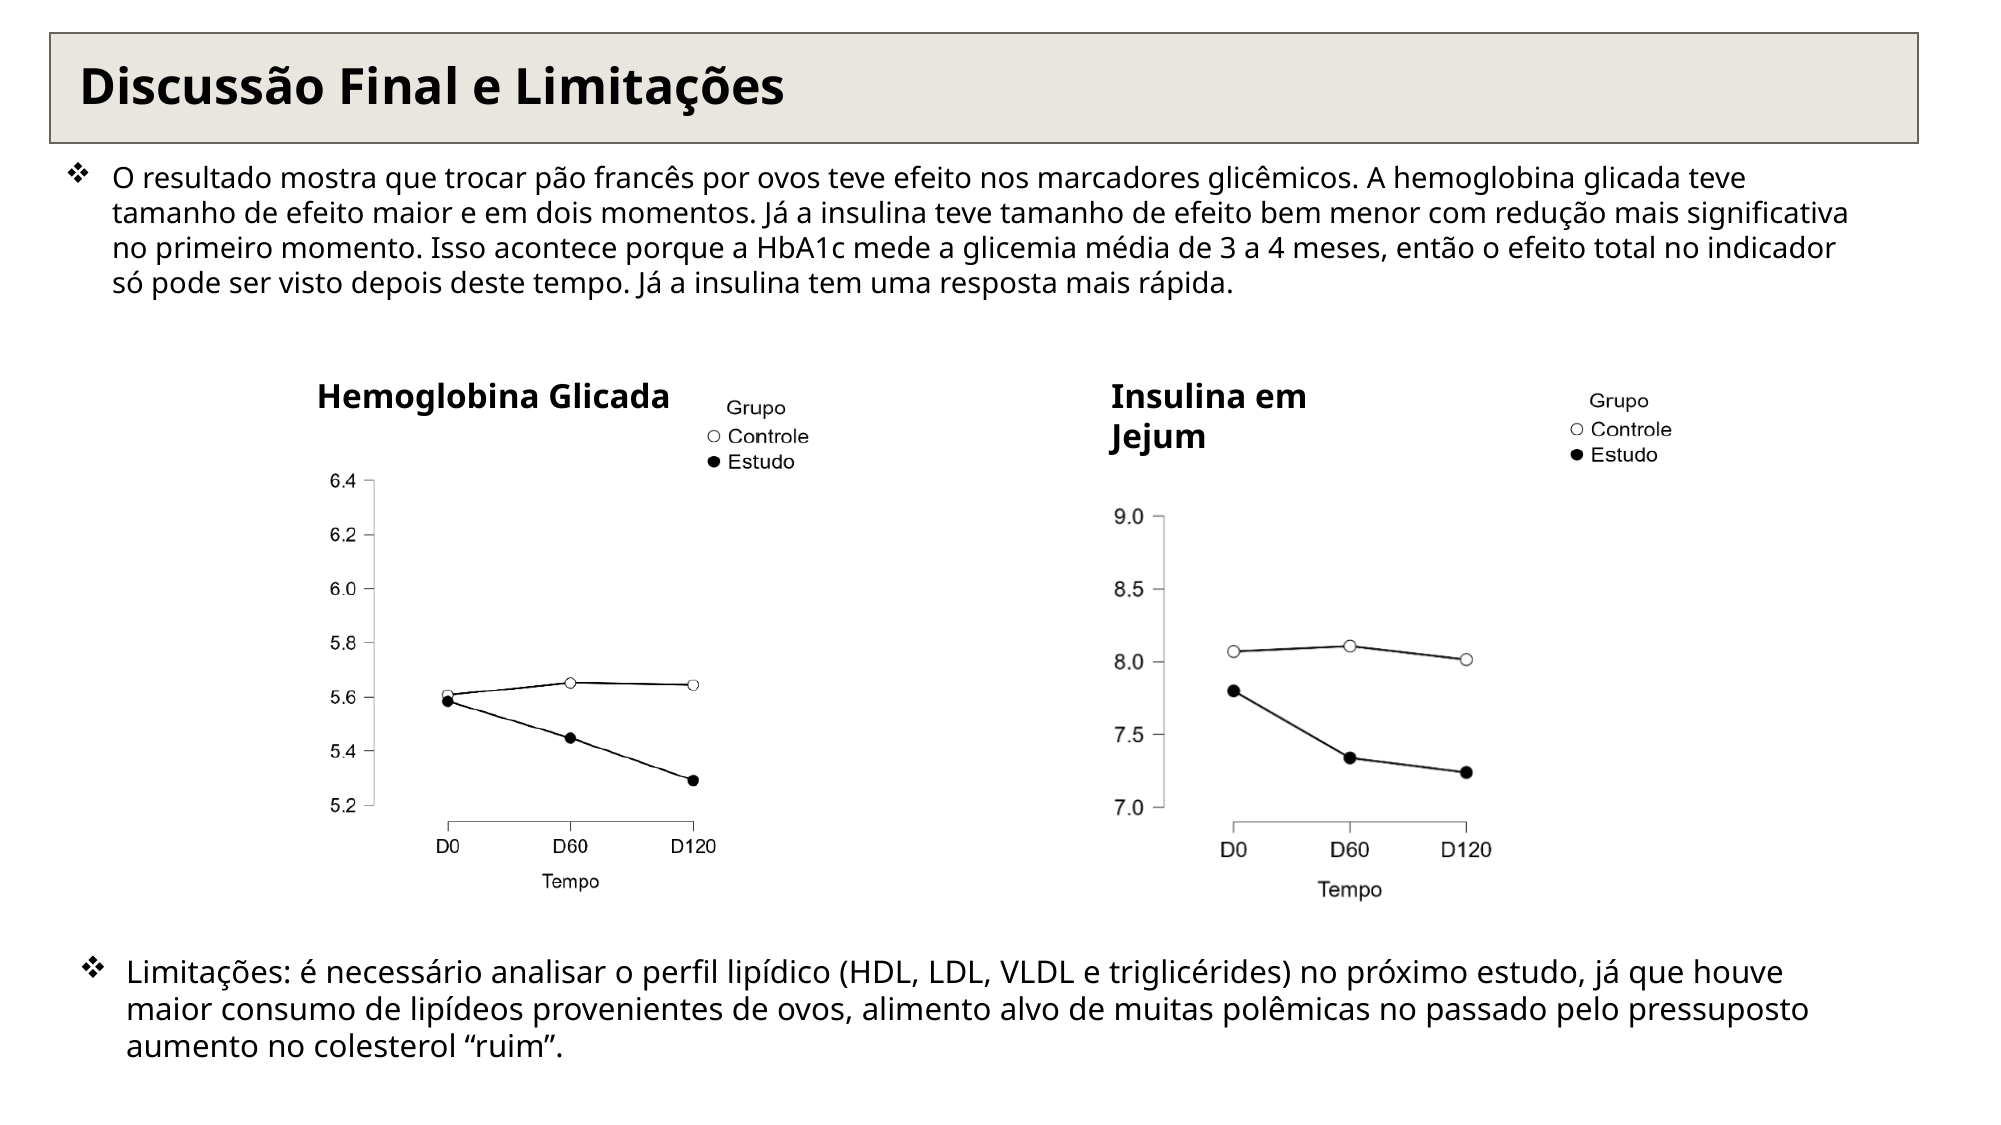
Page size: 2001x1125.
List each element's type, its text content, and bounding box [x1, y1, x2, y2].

text_box O resultado mostra que trocar pão francês por ovos teve efeito nos marcadores glicêmicos. A hemoglobina glicada teve tamanho de efeito maior e em dois momentos. Já a insulina teve tamanho de efeito bem menor com redução mais significativa no primeiro momento. Isso acontece porque a HbA1c mede a glicemia média de 3 a 4 meses, então o efeito total no indicador só pode ser visto depois deste tempo. Já a insulina tem uma resposta mais rápida. [50, 151, 1886, 307]
text_box Limitações: é necessário analisar o perfil lipídico (HDL, LDL, VLDL e triglicérides) no próximo estudo, já que houve maior consumo de lipídeos provenientes de ovos, alimento alvo de muitas polêmicas no passado pelo pressuposto aumento no colesterol “ruim”. [64, 944, 1854, 1072]
text_box Insulina em Jejum [1096, 368, 1398, 463]
text_box [49, 32, 1919, 144]
picture [269, 319, 835, 892]
picture [1551, 312, 1698, 743]
picture [1061, 492, 1539, 911]
text_box Hemoglobina Glicada [301, 367, 687, 423]
text_box Discussão Final e Limitações [64, 47, 1811, 123]
